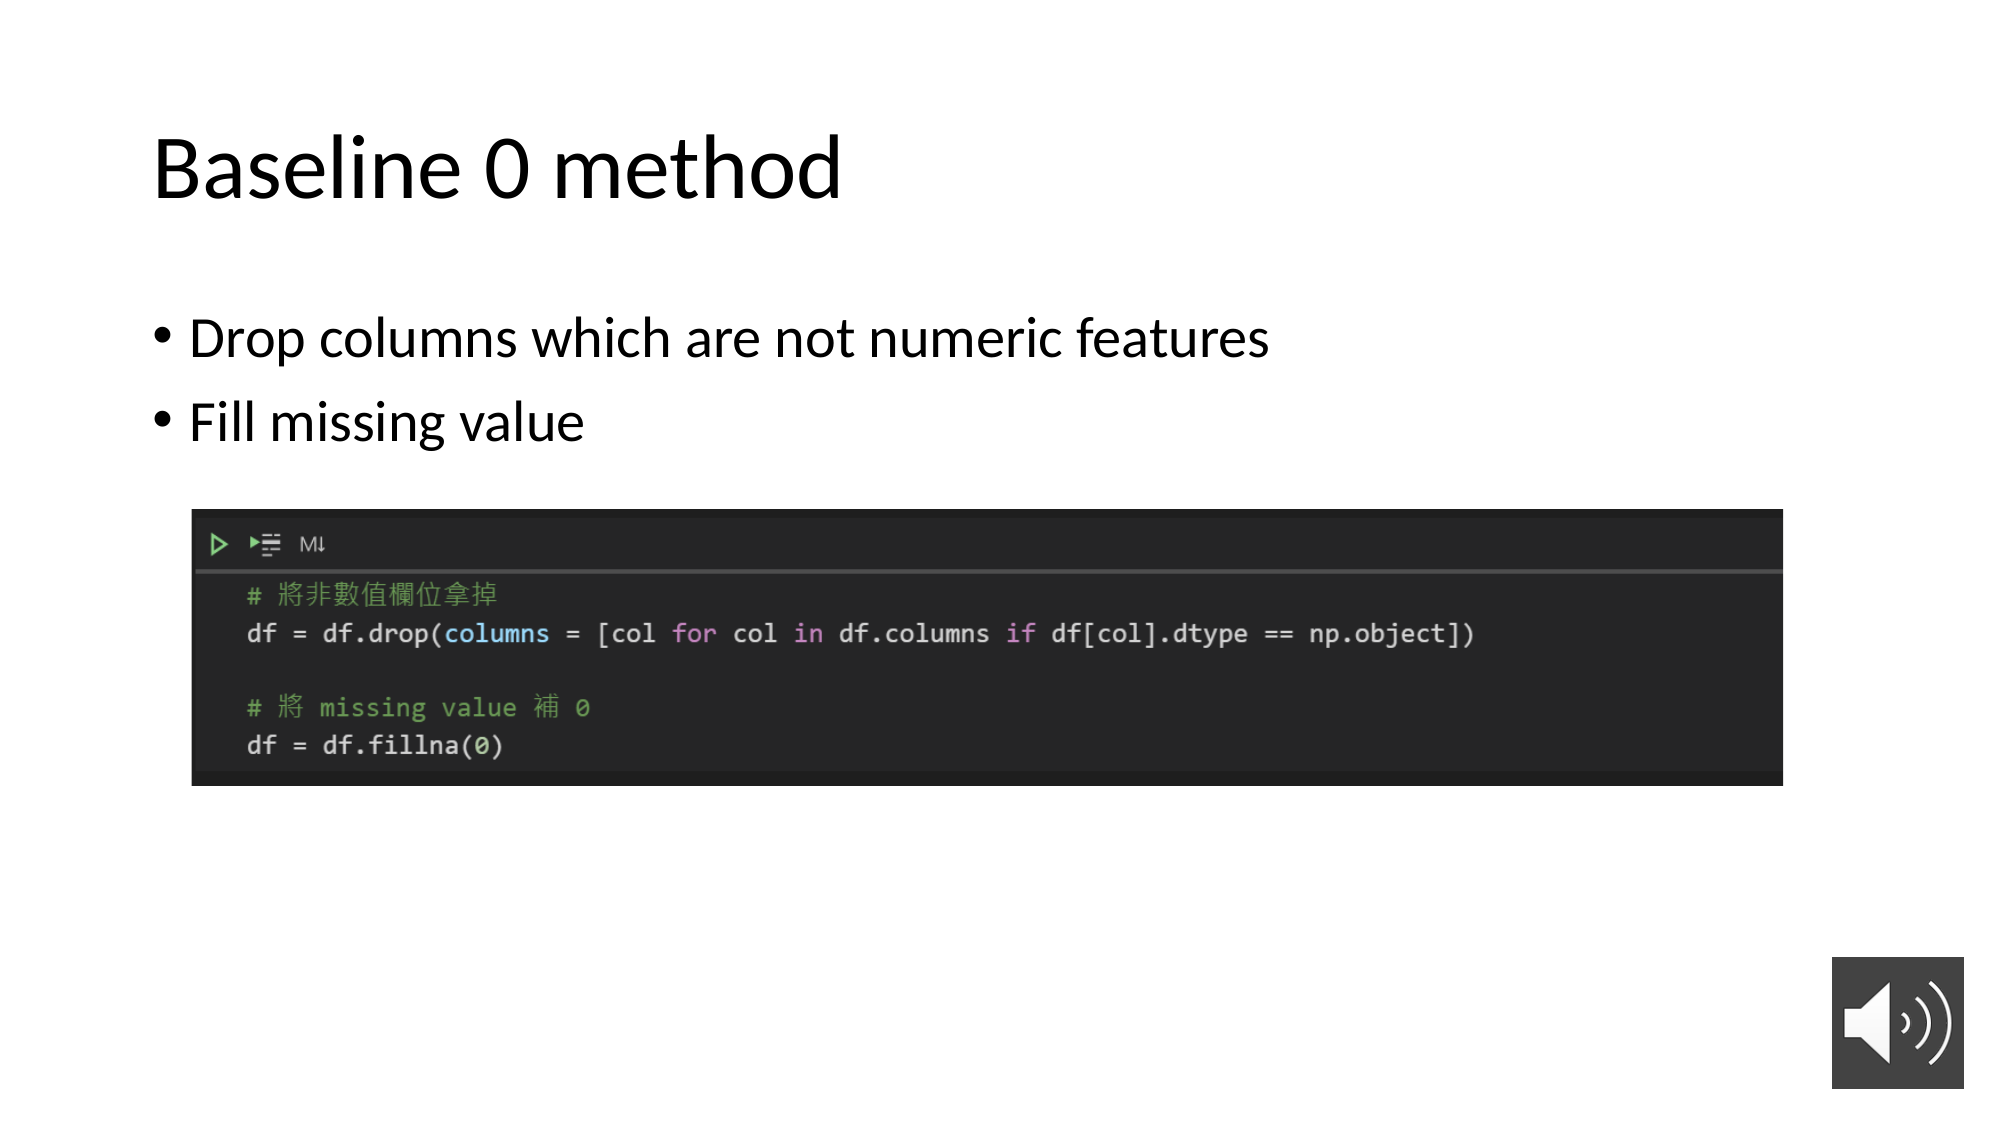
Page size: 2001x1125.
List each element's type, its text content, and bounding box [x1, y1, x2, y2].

title Baseline 0 method [137, 59, 1863, 278]
picture [1831, 956, 1965, 1090]
picture [191, 509, 1784, 786]
list Drop columns which are not numeric features Fill missing value [137, 299, 1863, 1014]
